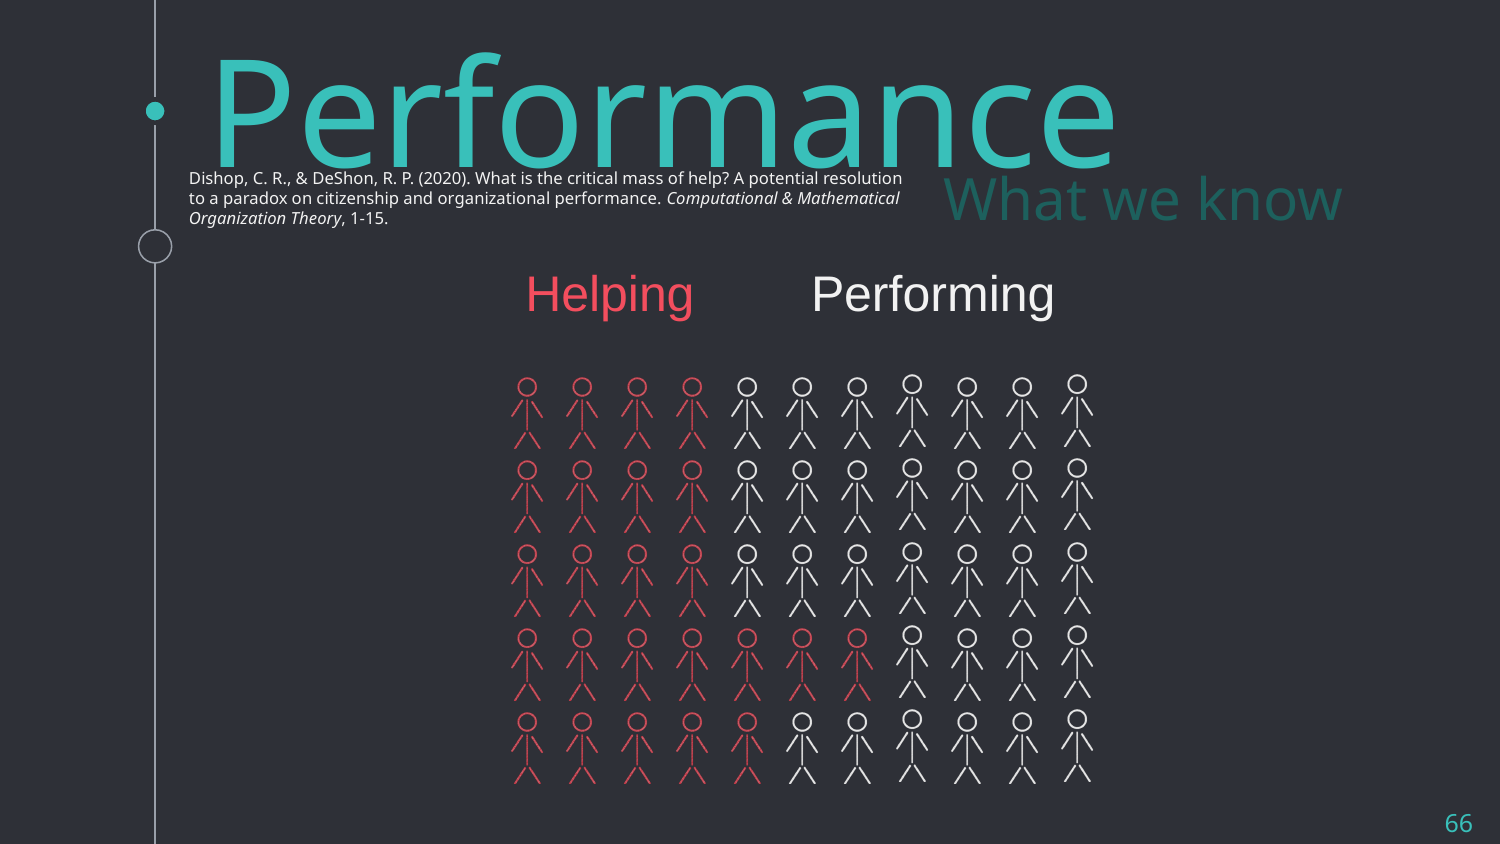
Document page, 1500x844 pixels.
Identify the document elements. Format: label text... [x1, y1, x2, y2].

picture [1003, 626, 1041, 703]
picture [728, 626, 766, 703]
picture [508, 626, 546, 703]
picture [1058, 372, 1096, 449]
list Dishop, C. R., & DeShon, R. P. (2020). What is the critical mass of help? A potential resolution to a paradox on citizenship and organizational performance. Computational & Mathematical Organization Theory, 1-15. [167, 153, 928, 229]
picture [563, 626, 601, 703]
text_box Helping [510, 253, 710, 329]
picture [948, 709, 986, 787]
picture [1058, 623, 1096, 700]
picture [673, 458, 711, 535]
picture [948, 458, 986, 535]
text_box What we know [928, 190, 1470, 248]
picture [783, 375, 821, 452]
picture [1058, 707, 1096, 784]
picture [1058, 456, 1096, 533]
picture [838, 542, 876, 619]
picture [673, 709, 711, 787]
picture [1058, 539, 1096, 616]
picture [618, 626, 656, 703]
picture [1003, 458, 1041, 535]
picture [893, 456, 931, 533]
picture [783, 458, 821, 535]
picture [618, 458, 656, 535]
picture [838, 626, 876, 703]
picture [563, 542, 601, 619]
picture [893, 372, 931, 449]
text_box Team Performance [928, 156, 1413, 190]
picture [948, 542, 986, 619]
picture [893, 539, 931, 616]
picture [673, 542, 711, 619]
picture [618, 709, 656, 787]
slide_number 66 [1398, 792, 1489, 844]
picture [783, 542, 821, 619]
picture [893, 623, 931, 700]
picture [563, 375, 601, 452]
picture [893, 707, 931, 784]
picture [618, 375, 656, 452]
picture [508, 375, 546, 452]
picture [618, 542, 656, 619]
picture [838, 709, 876, 787]
picture [783, 626, 821, 703]
picture [673, 626, 711, 703]
picture [563, 709, 601, 787]
picture [728, 709, 766, 787]
picture [508, 542, 546, 619]
picture [508, 458, 546, 535]
picture [783, 709, 821, 787]
picture [948, 626, 986, 703]
picture [673, 375, 711, 452]
picture [728, 375, 766, 452]
picture [838, 375, 876, 452]
picture [1003, 542, 1041, 619]
picture [728, 458, 766, 535]
picture [1003, 709, 1041, 787]
picture [728, 542, 766, 619]
text_box Performing [796, 253, 1071, 329]
picture [508, 709, 546, 787]
picture [948, 375, 986, 452]
picture [838, 458, 876, 535]
picture [563, 458, 601, 535]
picture [1003, 375, 1041, 452]
